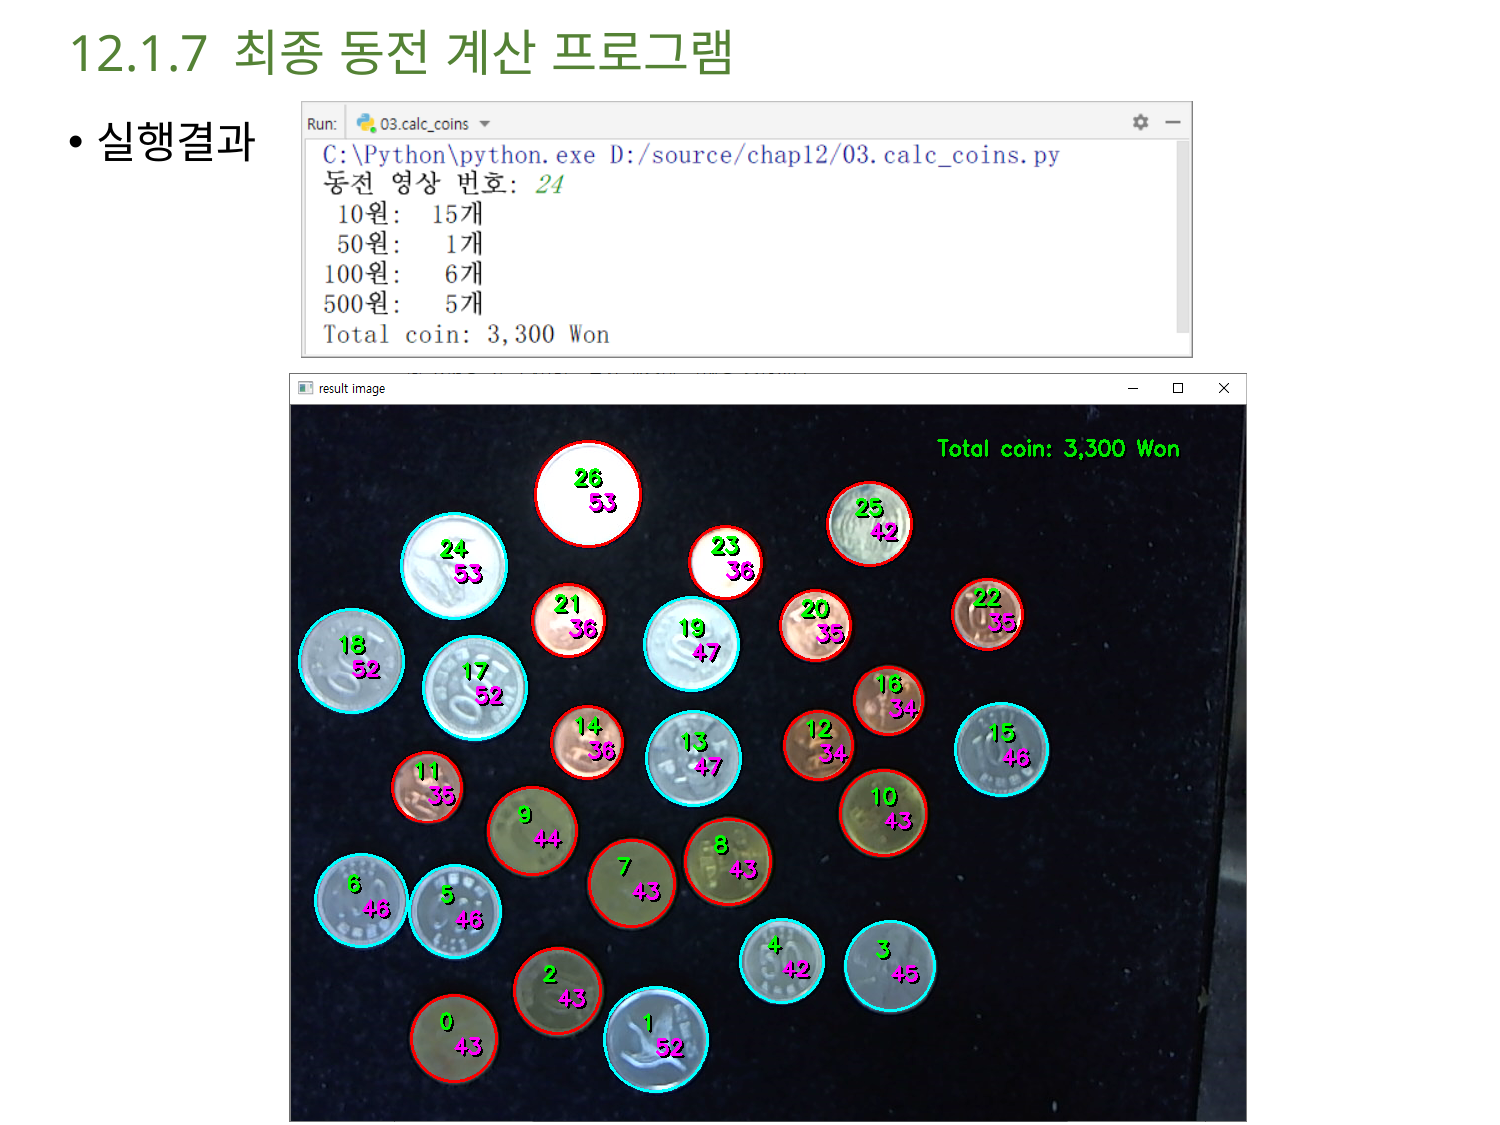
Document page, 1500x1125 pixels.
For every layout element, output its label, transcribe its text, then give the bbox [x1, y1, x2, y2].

title 12.1.7 최종 동전 계산 프로그램 [53, 4, 1459, 107]
list 실행결과 [53, 113, 1459, 1102]
picture [289, 373, 1247, 1123]
picture [301, 101, 1193, 358]
